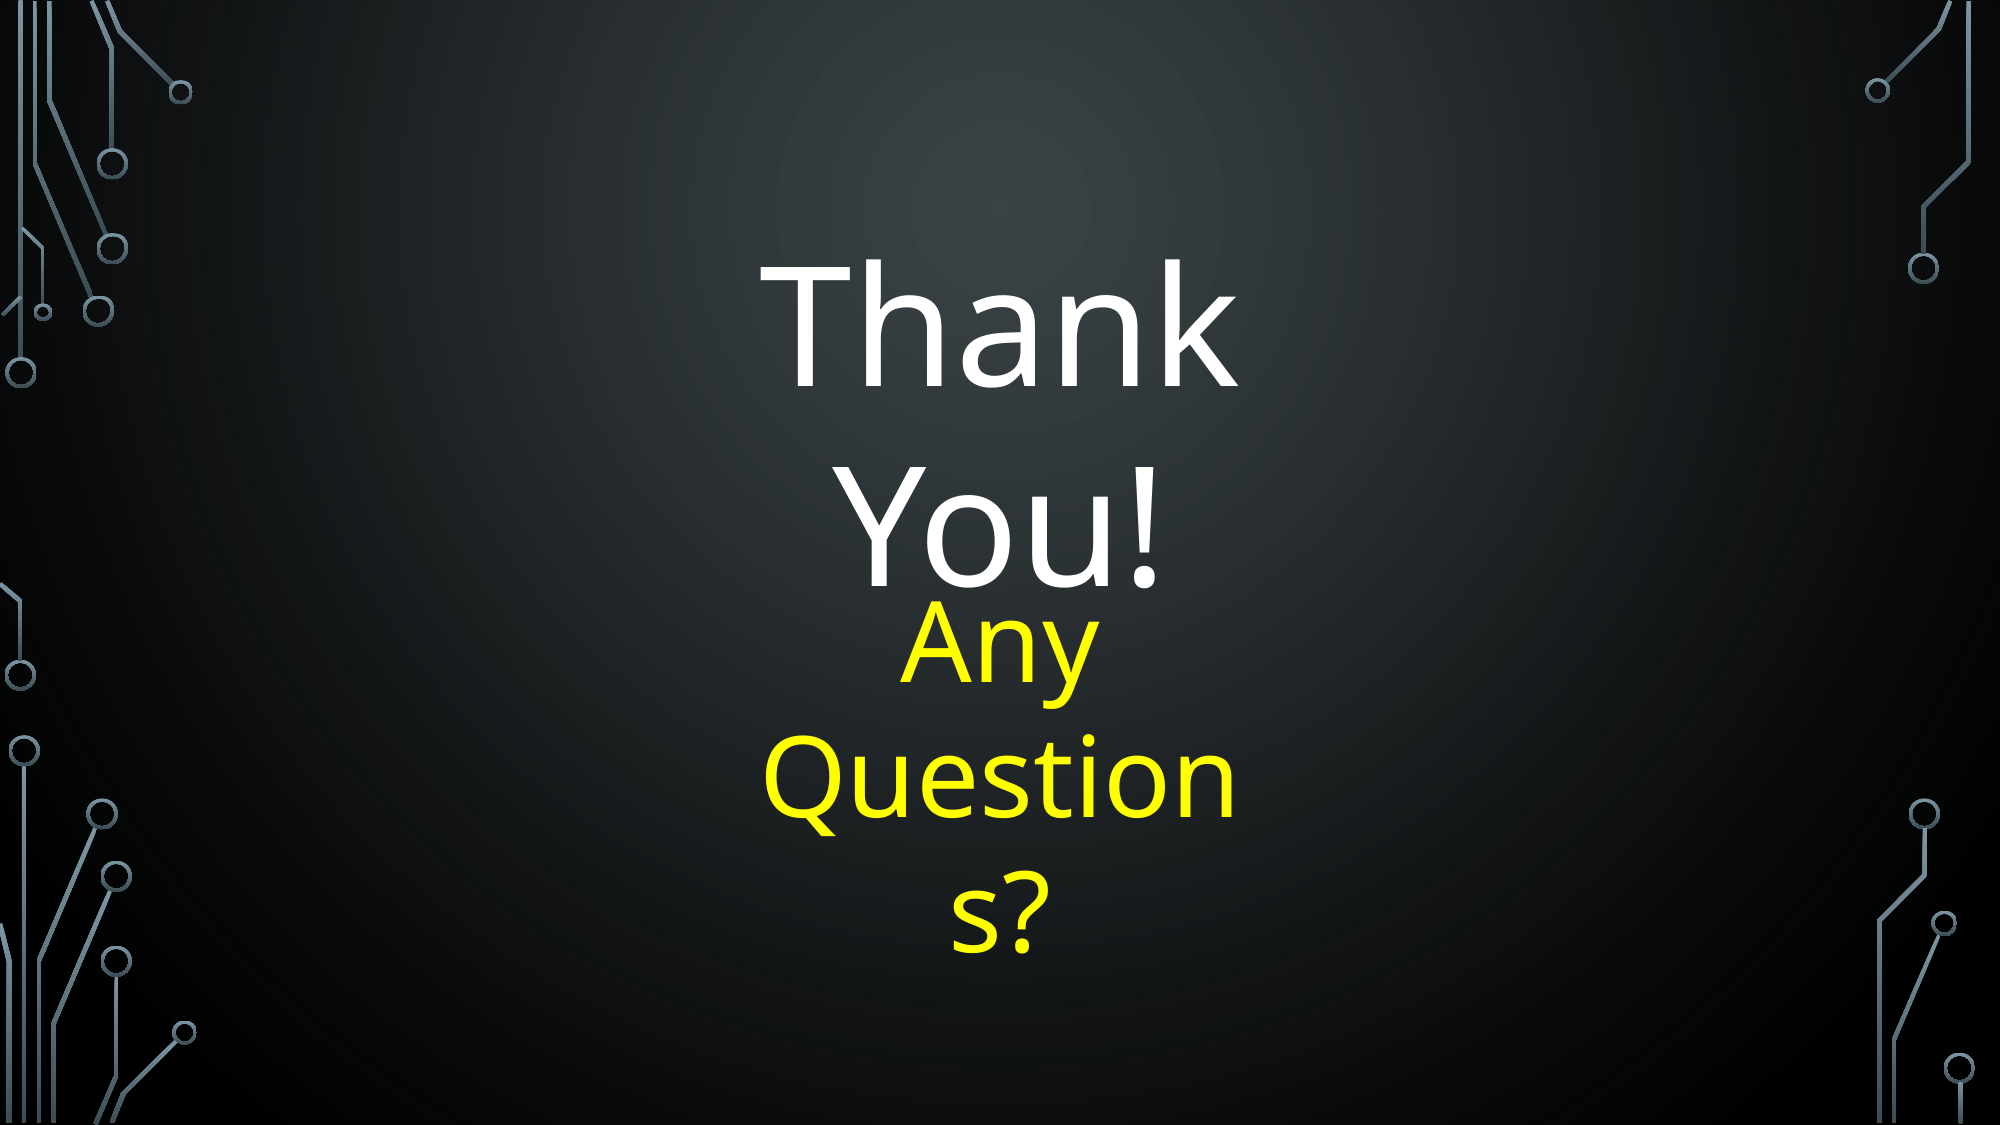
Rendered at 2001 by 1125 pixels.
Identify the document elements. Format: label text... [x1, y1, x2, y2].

text_box Thank You! [701, 212, 1299, 627]
text_box Any Questions? [740, 562, 1260, 983]
